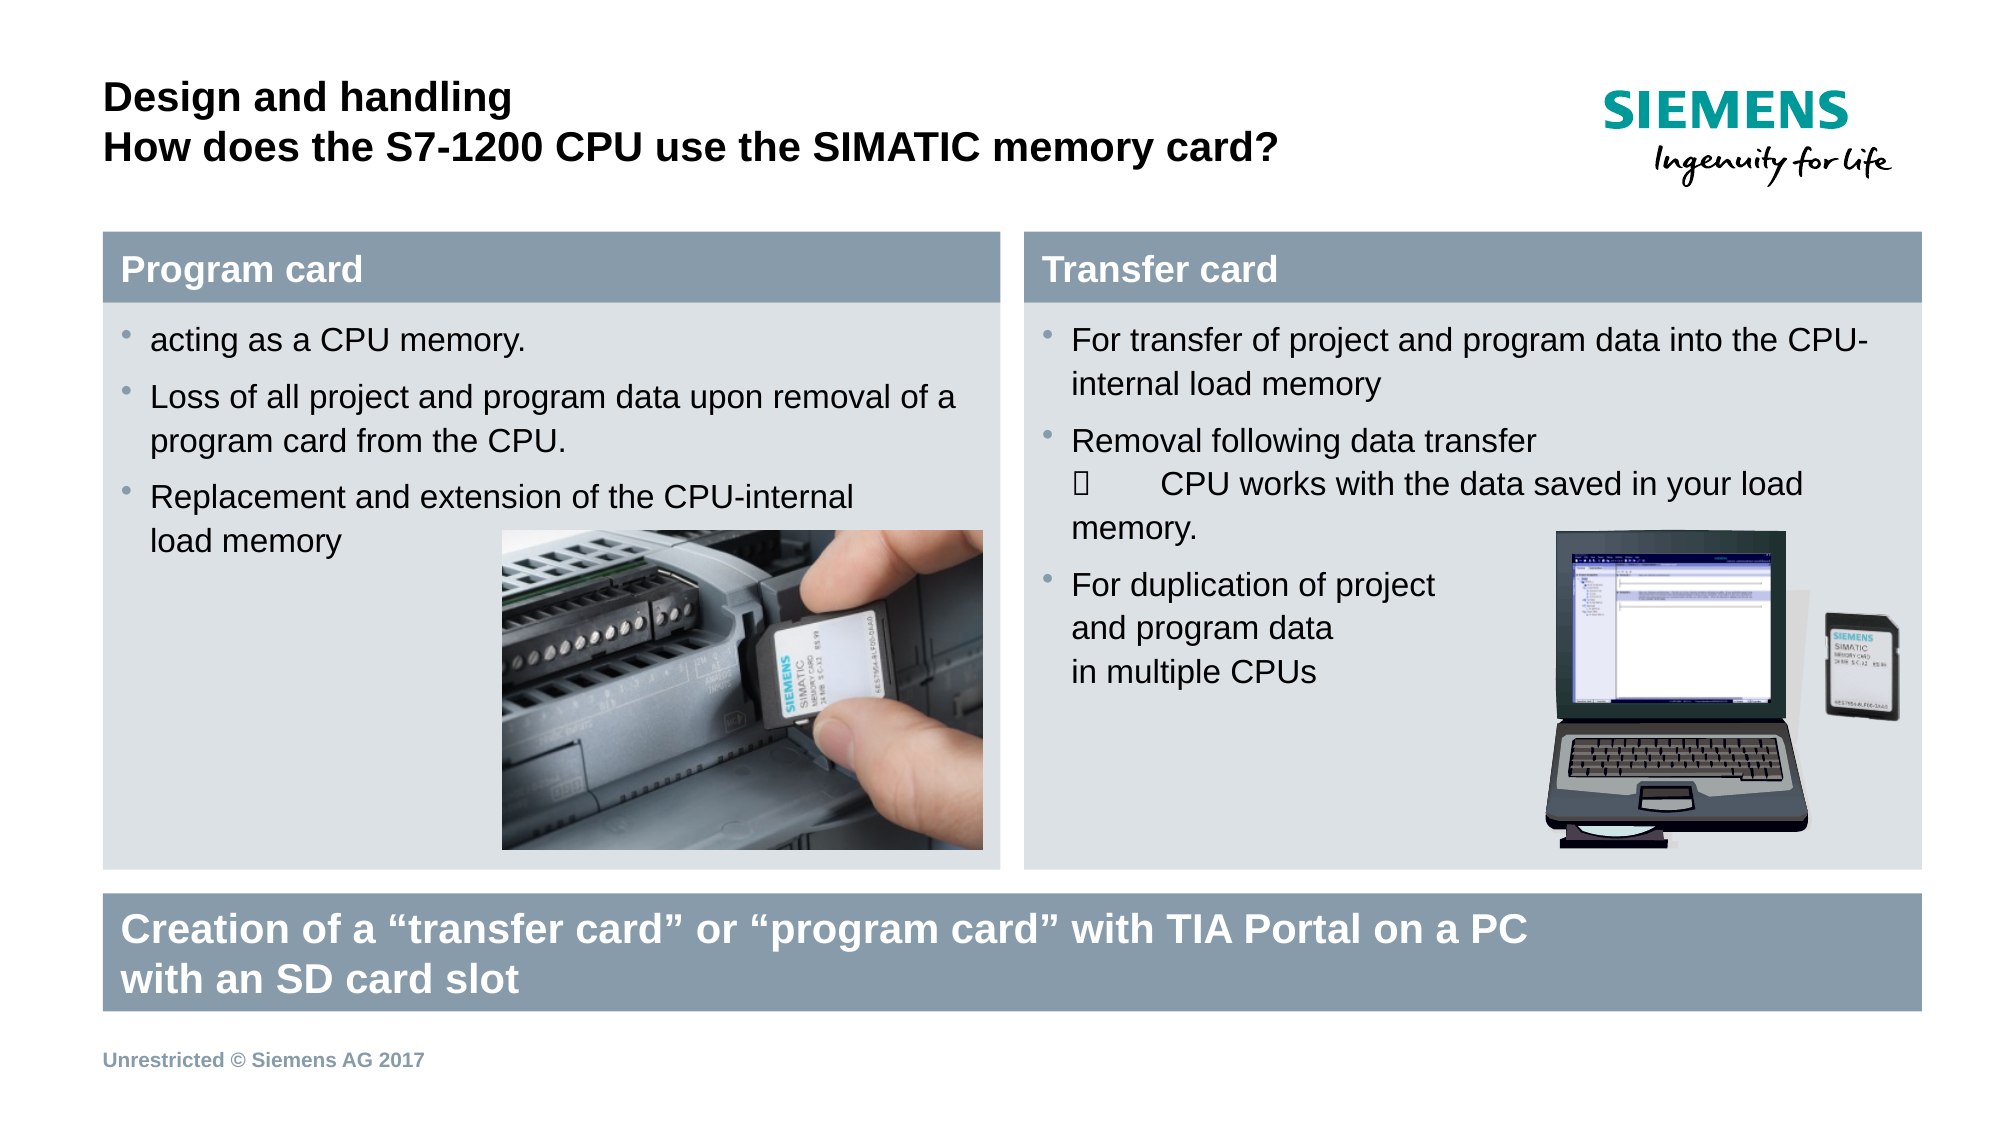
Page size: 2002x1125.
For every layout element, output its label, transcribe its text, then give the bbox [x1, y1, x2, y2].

text_box Transfer card [1024, 231, 1922, 303]
picture [502, 530, 983, 851]
list acting as a CPU memory. Loss of all project and program data upon removal of a program card from the CPU. Replacement and extension of the CPU-internal load memory [102, 303, 1001, 870]
text_box Program card [102, 231, 1001, 303]
text_box Creation of a “transfer card” or “program card” with TIA Portal on a PC with an SD card slot [102, 893, 1922, 1012]
list For transfer of project and program data into the CPU-internal load memory Removal following data transfer  CPU works with the data saved in your load memory. For duplication of project and program data in multiple CPUs [1023, 302, 1923, 870]
title Design and handling How does the S7-1200 CPU use the SIMATIC memory card? [102, 68, 1450, 209]
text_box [1544, 529, 1912, 849]
